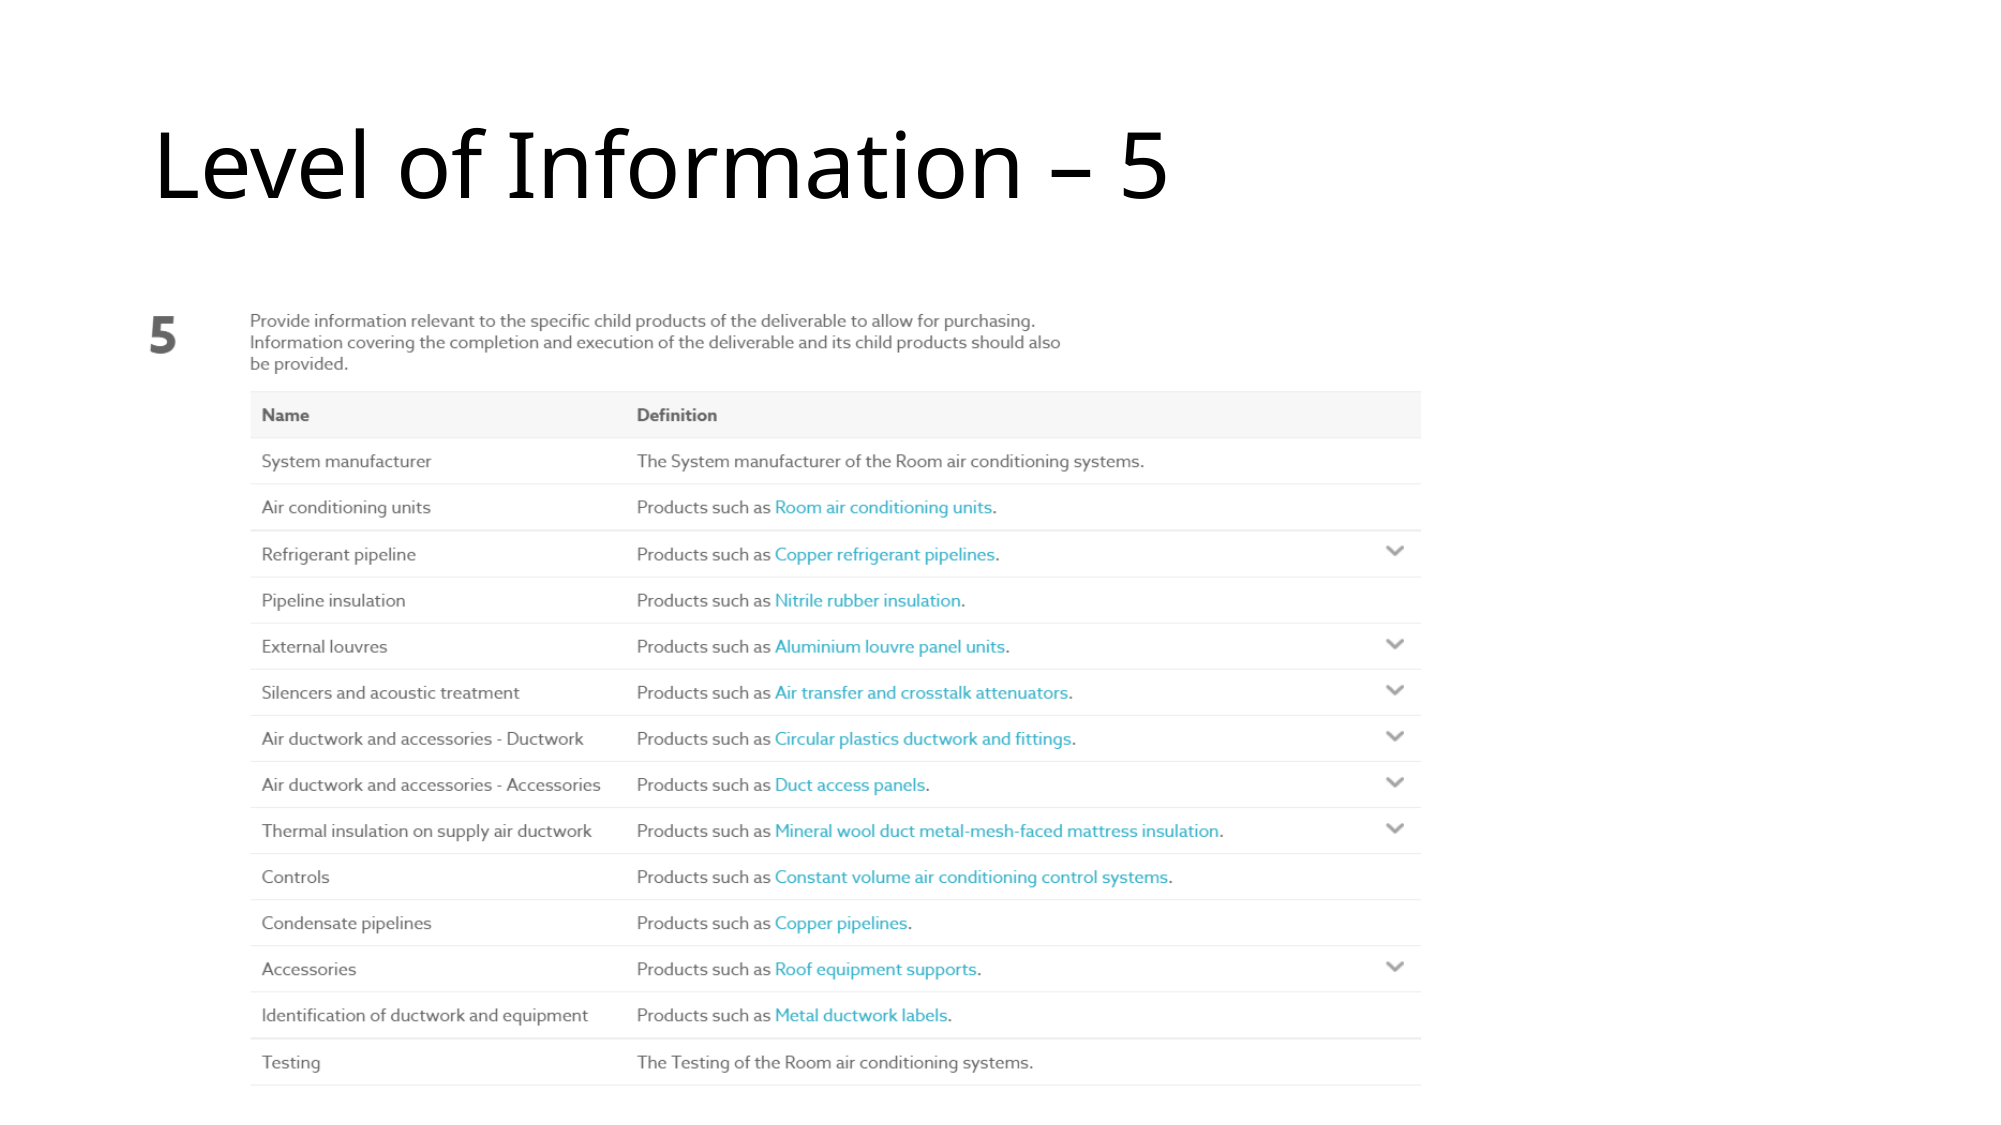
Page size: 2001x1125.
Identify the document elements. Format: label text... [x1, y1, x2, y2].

picture [137, 299, 1435, 1106]
title Level of Information – 5 [137, 59, 1863, 278]
